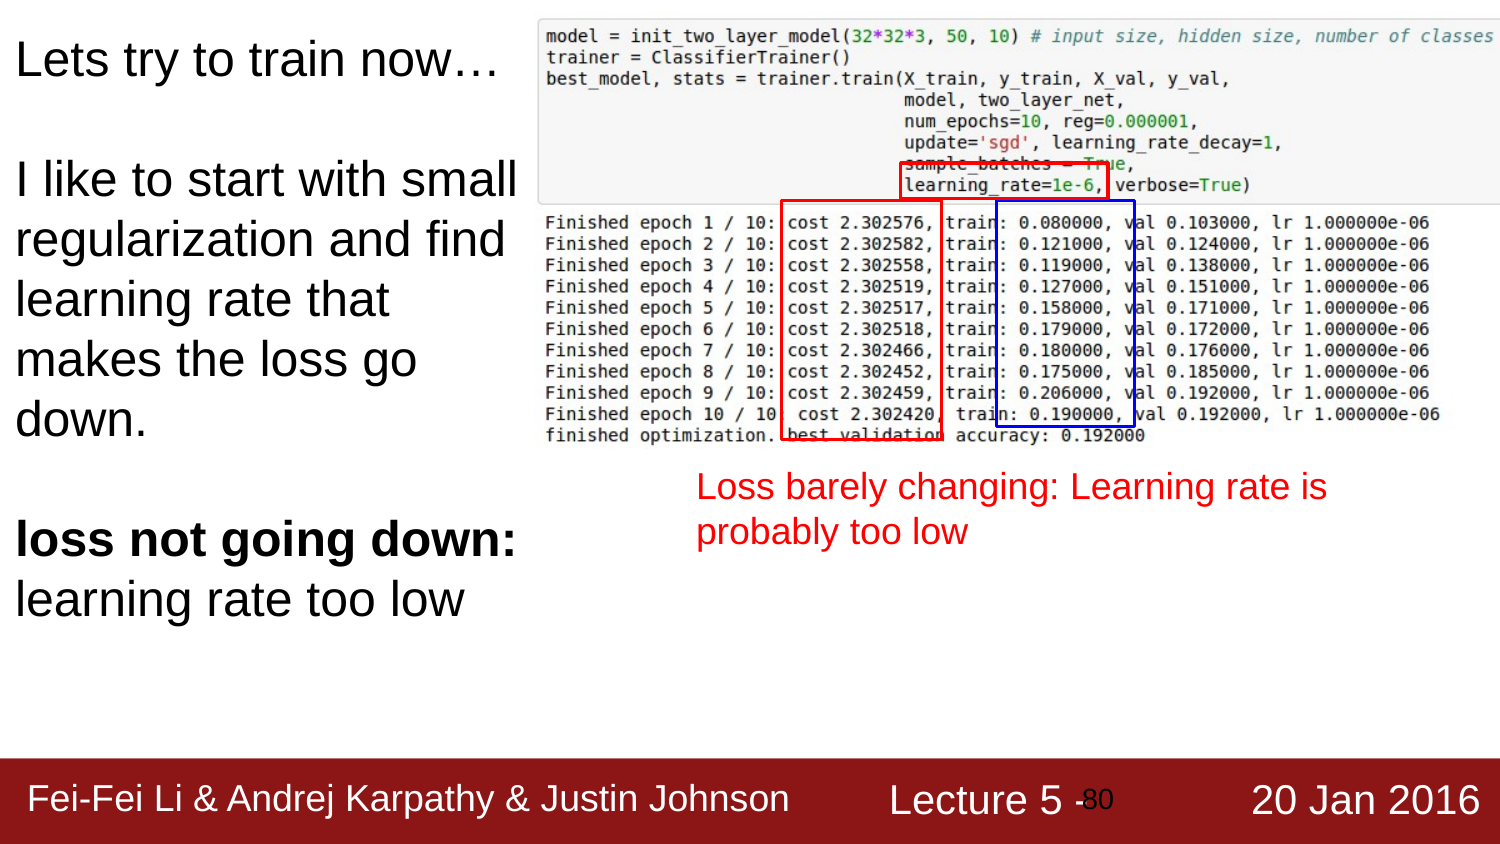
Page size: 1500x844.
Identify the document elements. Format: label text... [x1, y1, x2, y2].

text_box Loss barely changing: Learning rate is probably too low [681, 457, 1402, 658]
text_box Lets try to train now… I like to start with small regularization and find learning rate that makes the loss go down. loss not going down: learning rate too low [0, 11, 532, 275]
slide_number ‹#› [1066, 765, 1157, 831]
picture [534, 10, 1500, 449]
